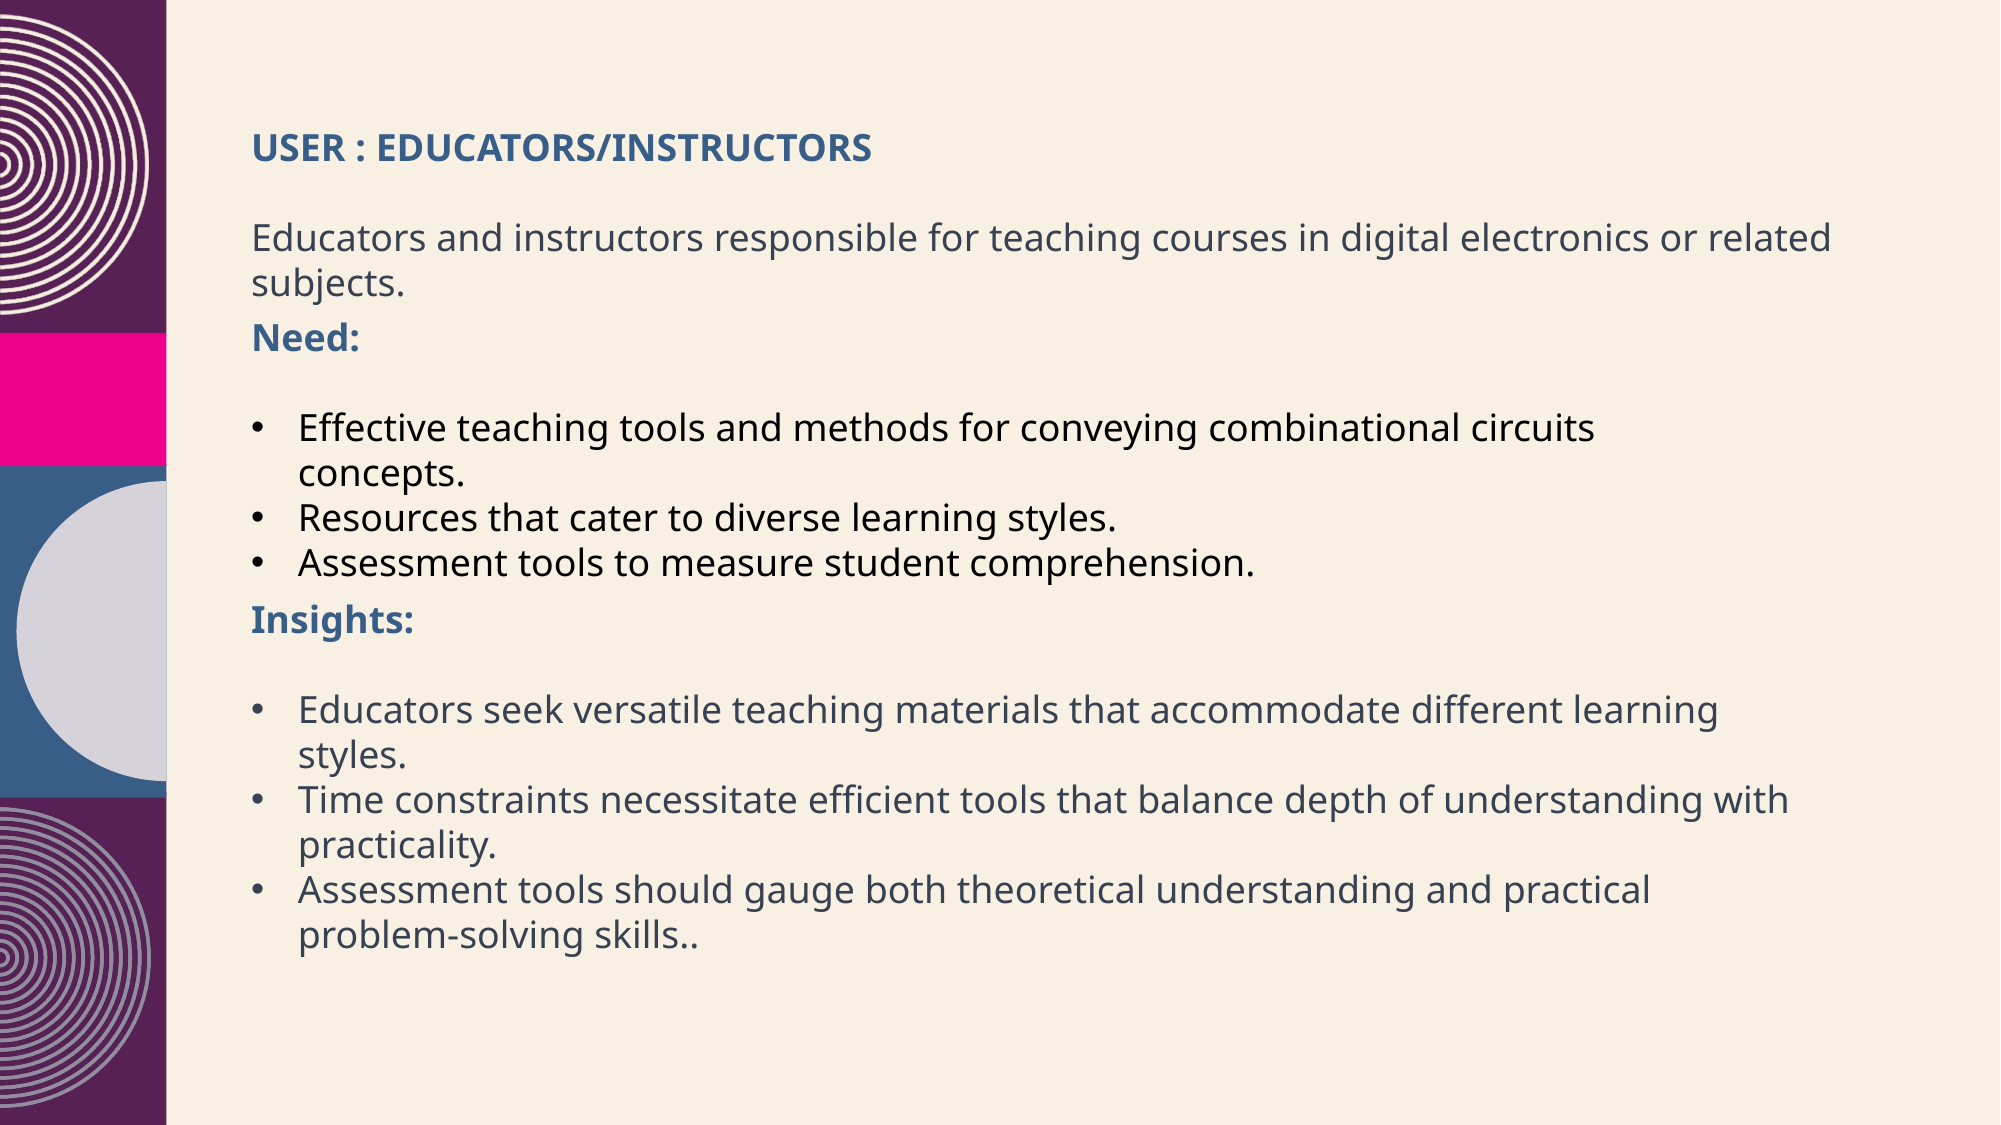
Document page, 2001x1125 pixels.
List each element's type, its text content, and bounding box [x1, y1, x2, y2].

text_box Insights: Educators seek versatile teaching materials that accommodate different learning styles. Time constraints necessitate efficient tools that balance depth of understanding with practicality. Assessment tools should gauge both theoretical understanding and practical problem-solving skills.. [236, 589, 1837, 964]
text_box USER : EDUCATORS/INSTRUCTORS Educators and instructors responsible for teaching courses in digital electronics or related subjects. [236, 116, 1907, 311]
picture [1, 808, 151, 1108]
text_box Need: Effective teaching tools and methods for conveying combinational circuits concepts. Resources that cater to diverse learning styles. Assessment tools to measure student comprehension. [236, 306, 1780, 589]
picture [0, 15, 149, 314]
